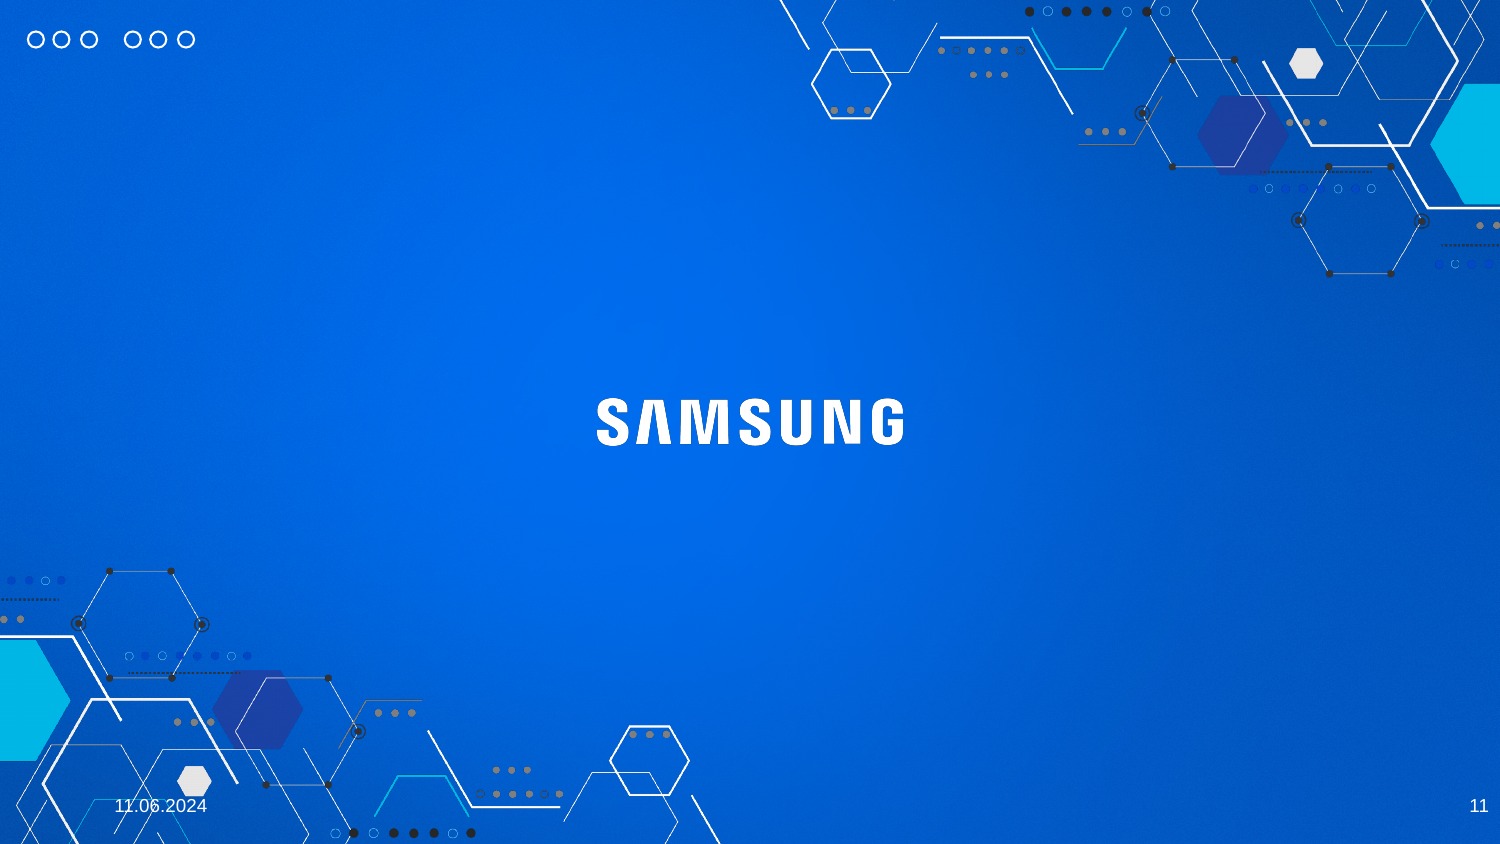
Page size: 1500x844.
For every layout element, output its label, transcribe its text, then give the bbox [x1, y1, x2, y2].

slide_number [103, 782, 441, 827]
slide_number ‹#› [1162, 782, 1500, 827]
picture [0, 0, 1500, 844]
